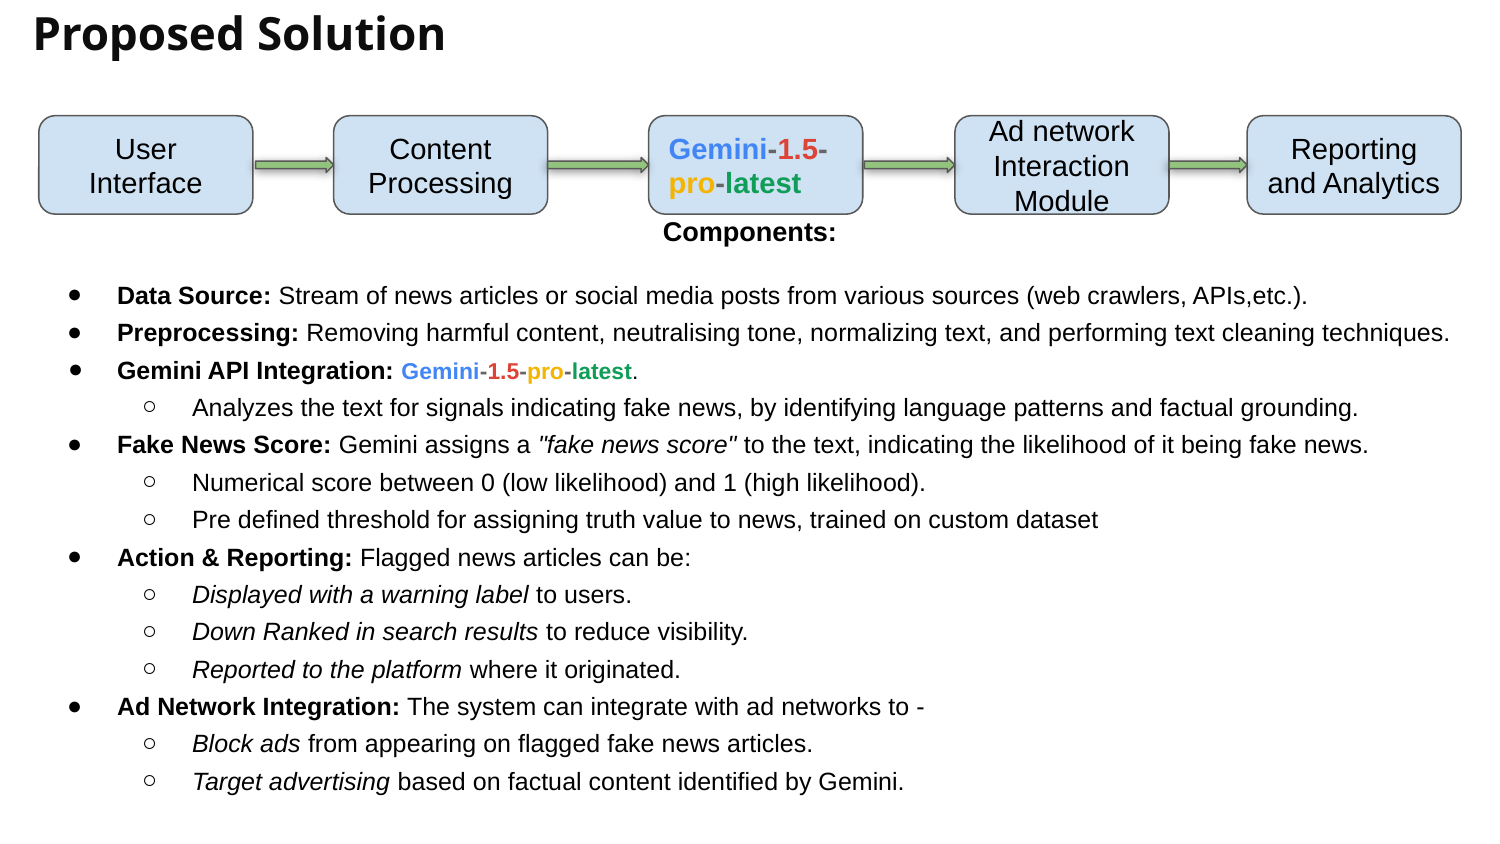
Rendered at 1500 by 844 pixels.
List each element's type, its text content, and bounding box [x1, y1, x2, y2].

text_box Proposed Solution [17, 0, 672, 75]
text_box Components: Data Source: Stream of news articles or social media posts from various sources (web crawlers, APIs,etc.). Preprocessing: Removing harmful content, neutralising tone, normalizing text, and performing text cleaning techniques. Gemini API Integration: Gemini-1.5-pro-latest. Analyzes the text for signals indicating fake news, by identifying language patterns and factual grounding. Fake News Score: Gemini assigns a "fake news score" to the text, indicating the likelihood of it being fake news. Numerical score between 0 (low likelihood) and 1 (high likelihood). Pre defined threshold for assigning truth value to news, trained on custom dataset Action & Reporting: Flagged news articles can be: Displayed with a warning label to users. Down Ranked in search results to reduce visibility. Reported to the platform where it originated. Ad Network Integration: The system can integrate with ad networks to - Block ads from appearing on flagged fake news articles. Target advertising based on factual content identified by Gemini. [27, 191, 1473, 811]
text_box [38, 115, 1462, 215]
